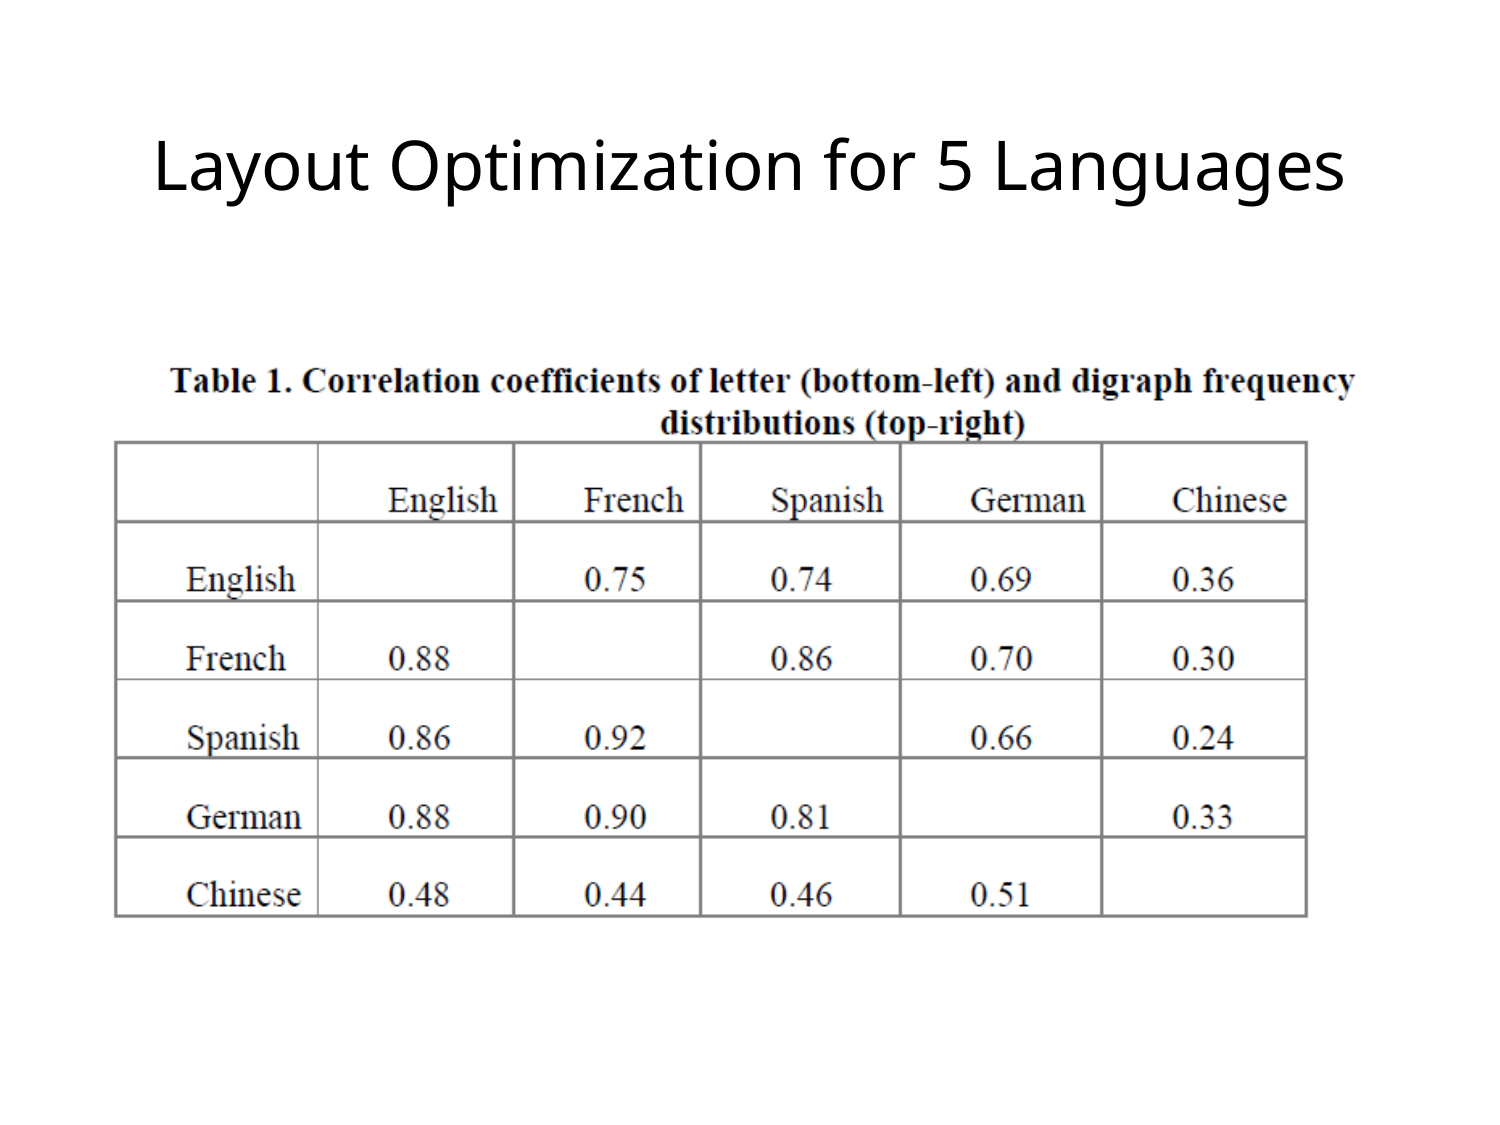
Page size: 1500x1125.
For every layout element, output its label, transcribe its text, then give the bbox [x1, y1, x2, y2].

title Layout Optimization for 5 Languages [103, 59, 1397, 278]
picture [49, 349, 1419, 950]
